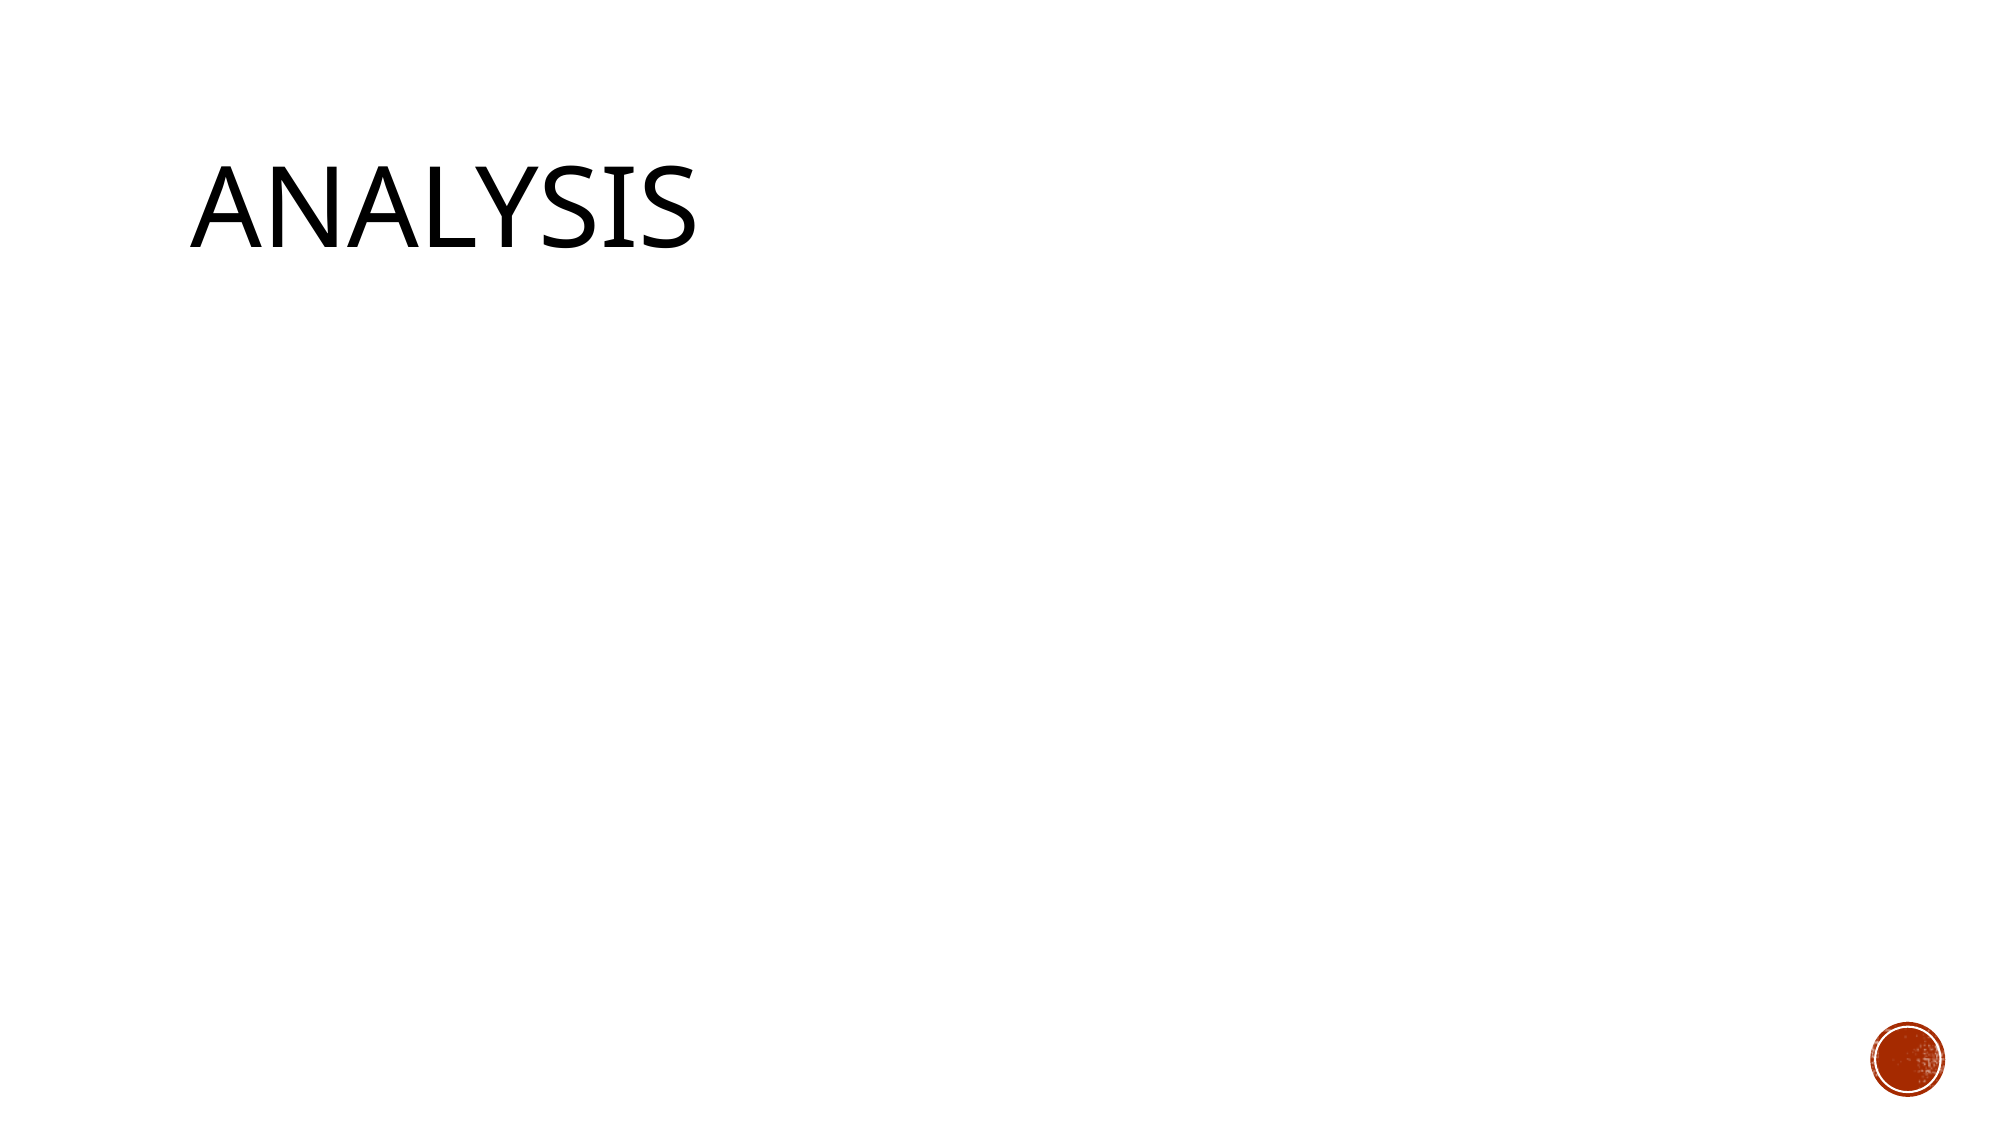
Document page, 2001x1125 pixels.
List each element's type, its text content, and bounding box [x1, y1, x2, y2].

title Analysis [175, 79, 1826, 344]
